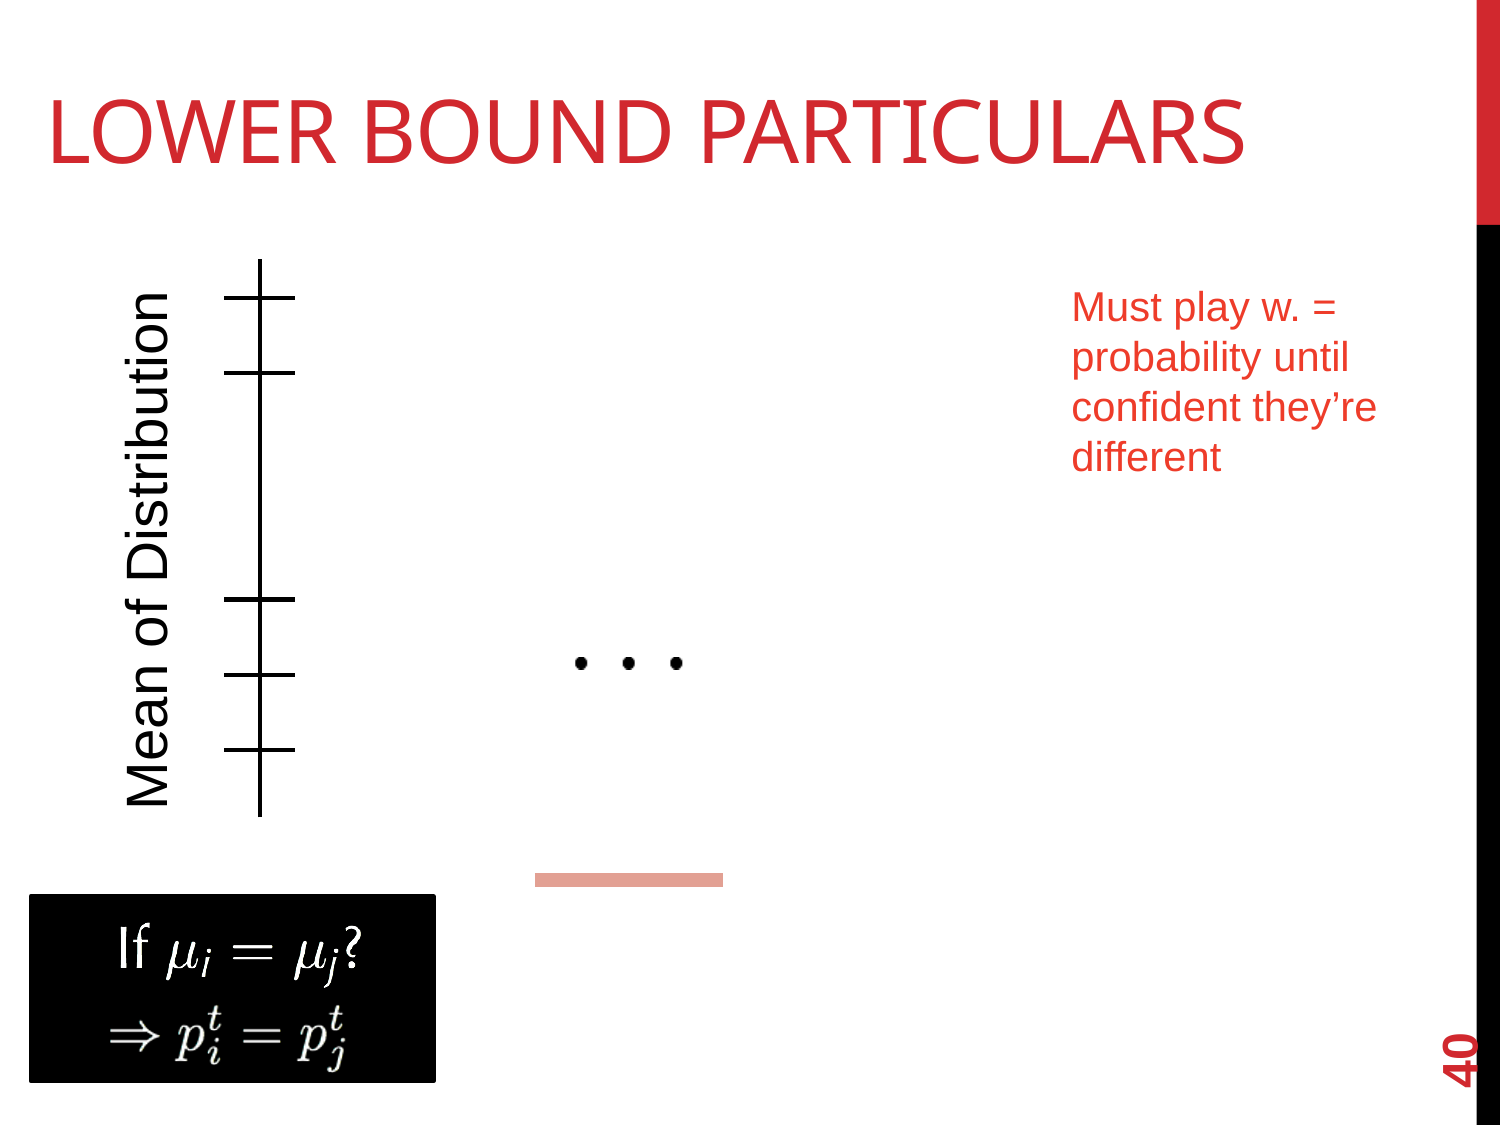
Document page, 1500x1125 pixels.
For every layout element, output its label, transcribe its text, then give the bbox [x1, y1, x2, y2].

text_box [30, 895, 435, 1082]
title Lower bound particulars [30, 4, 1311, 254]
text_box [102, 216, 296, 818]
slide_number 40 [1427, 887, 1488, 1104]
picture [574, 657, 684, 670]
text_box Must play w. = probability until confident they’re different [1065, 273, 1396, 486]
